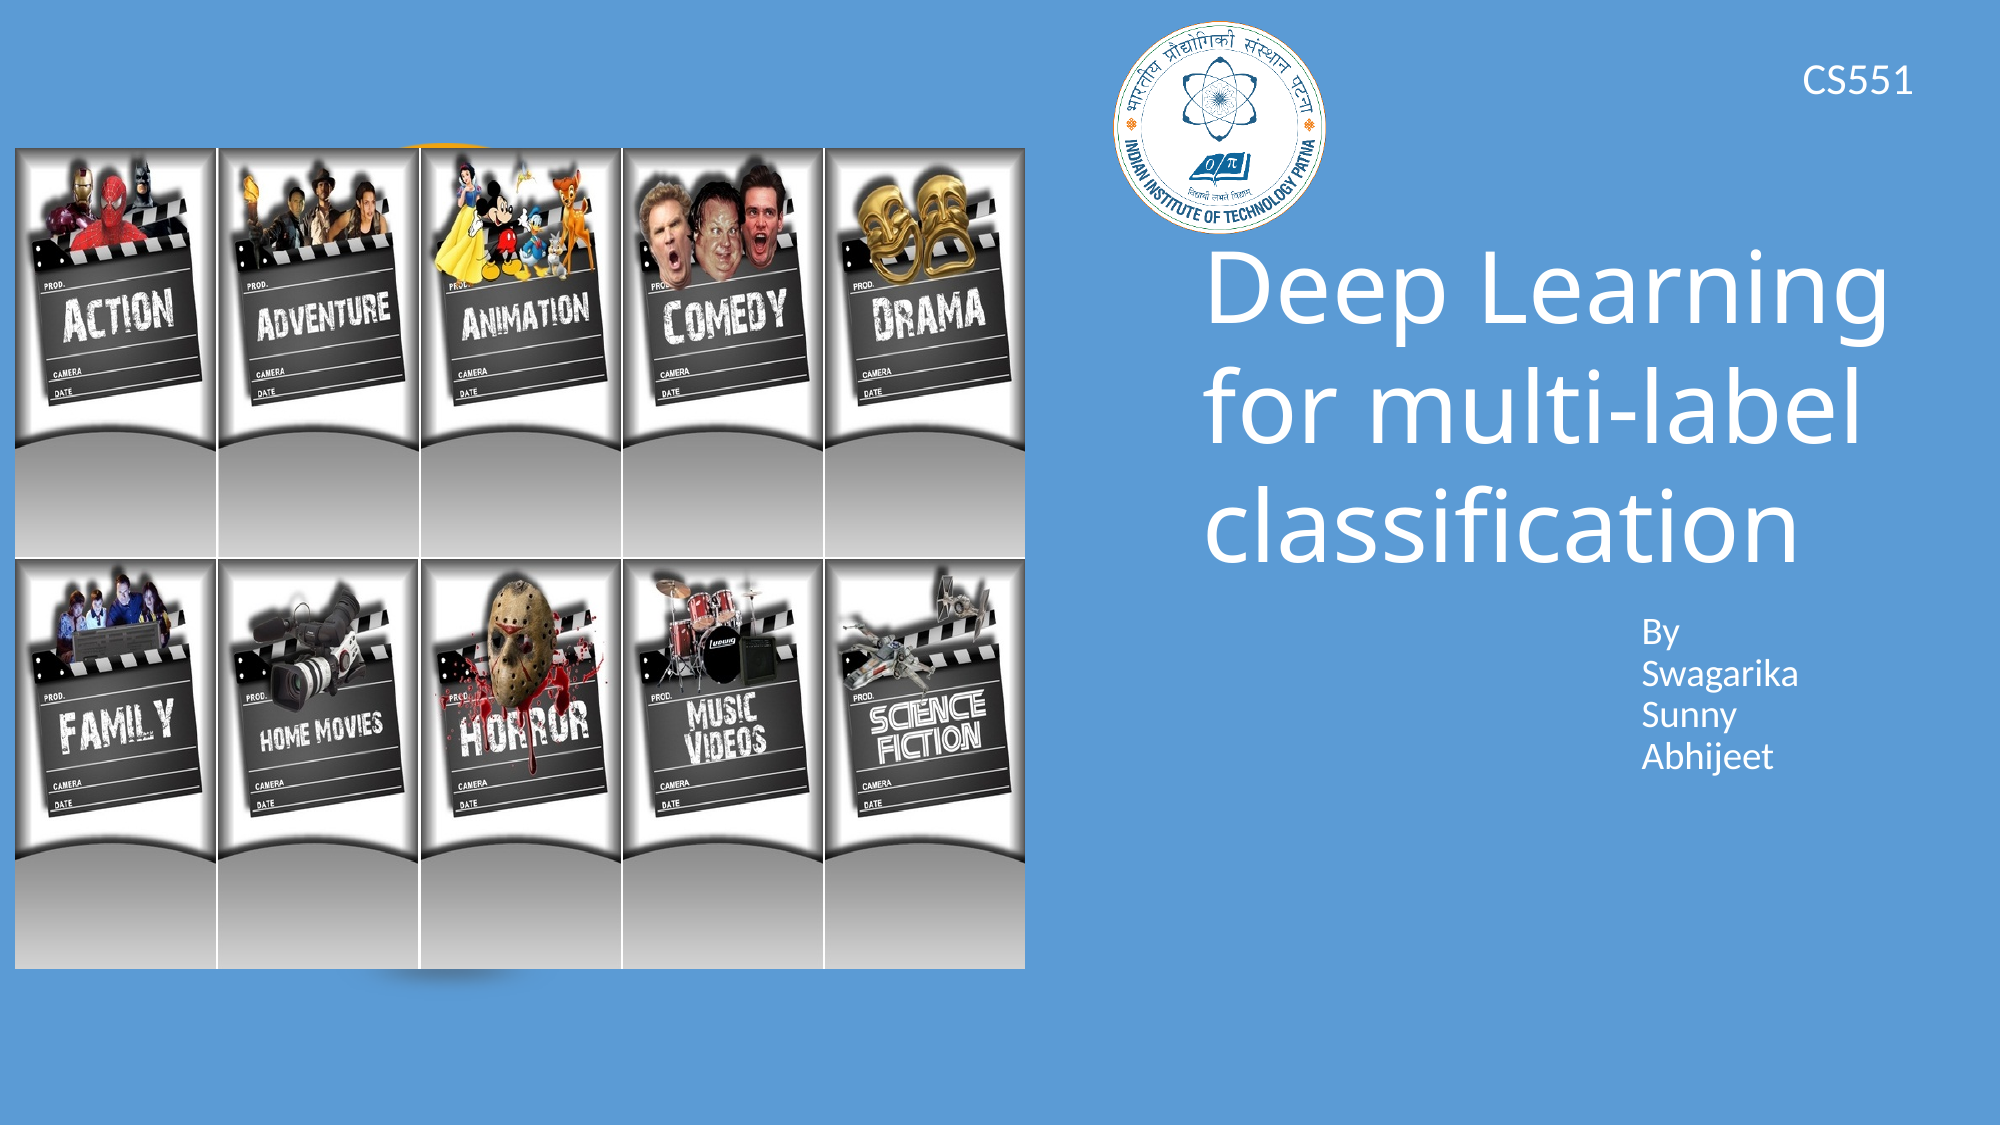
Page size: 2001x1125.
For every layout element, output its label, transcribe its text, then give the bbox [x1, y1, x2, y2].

list Deep Learning for multi-label classification [1187, 177, 2000, 629]
list By Swagarika Sunny Abhijeet [1626, 507, 1976, 882]
text_box CS551 [1614, 42, 1930, 111]
picture [1113, 21, 1326, 234]
picture [15, 143, 1025, 1001]
